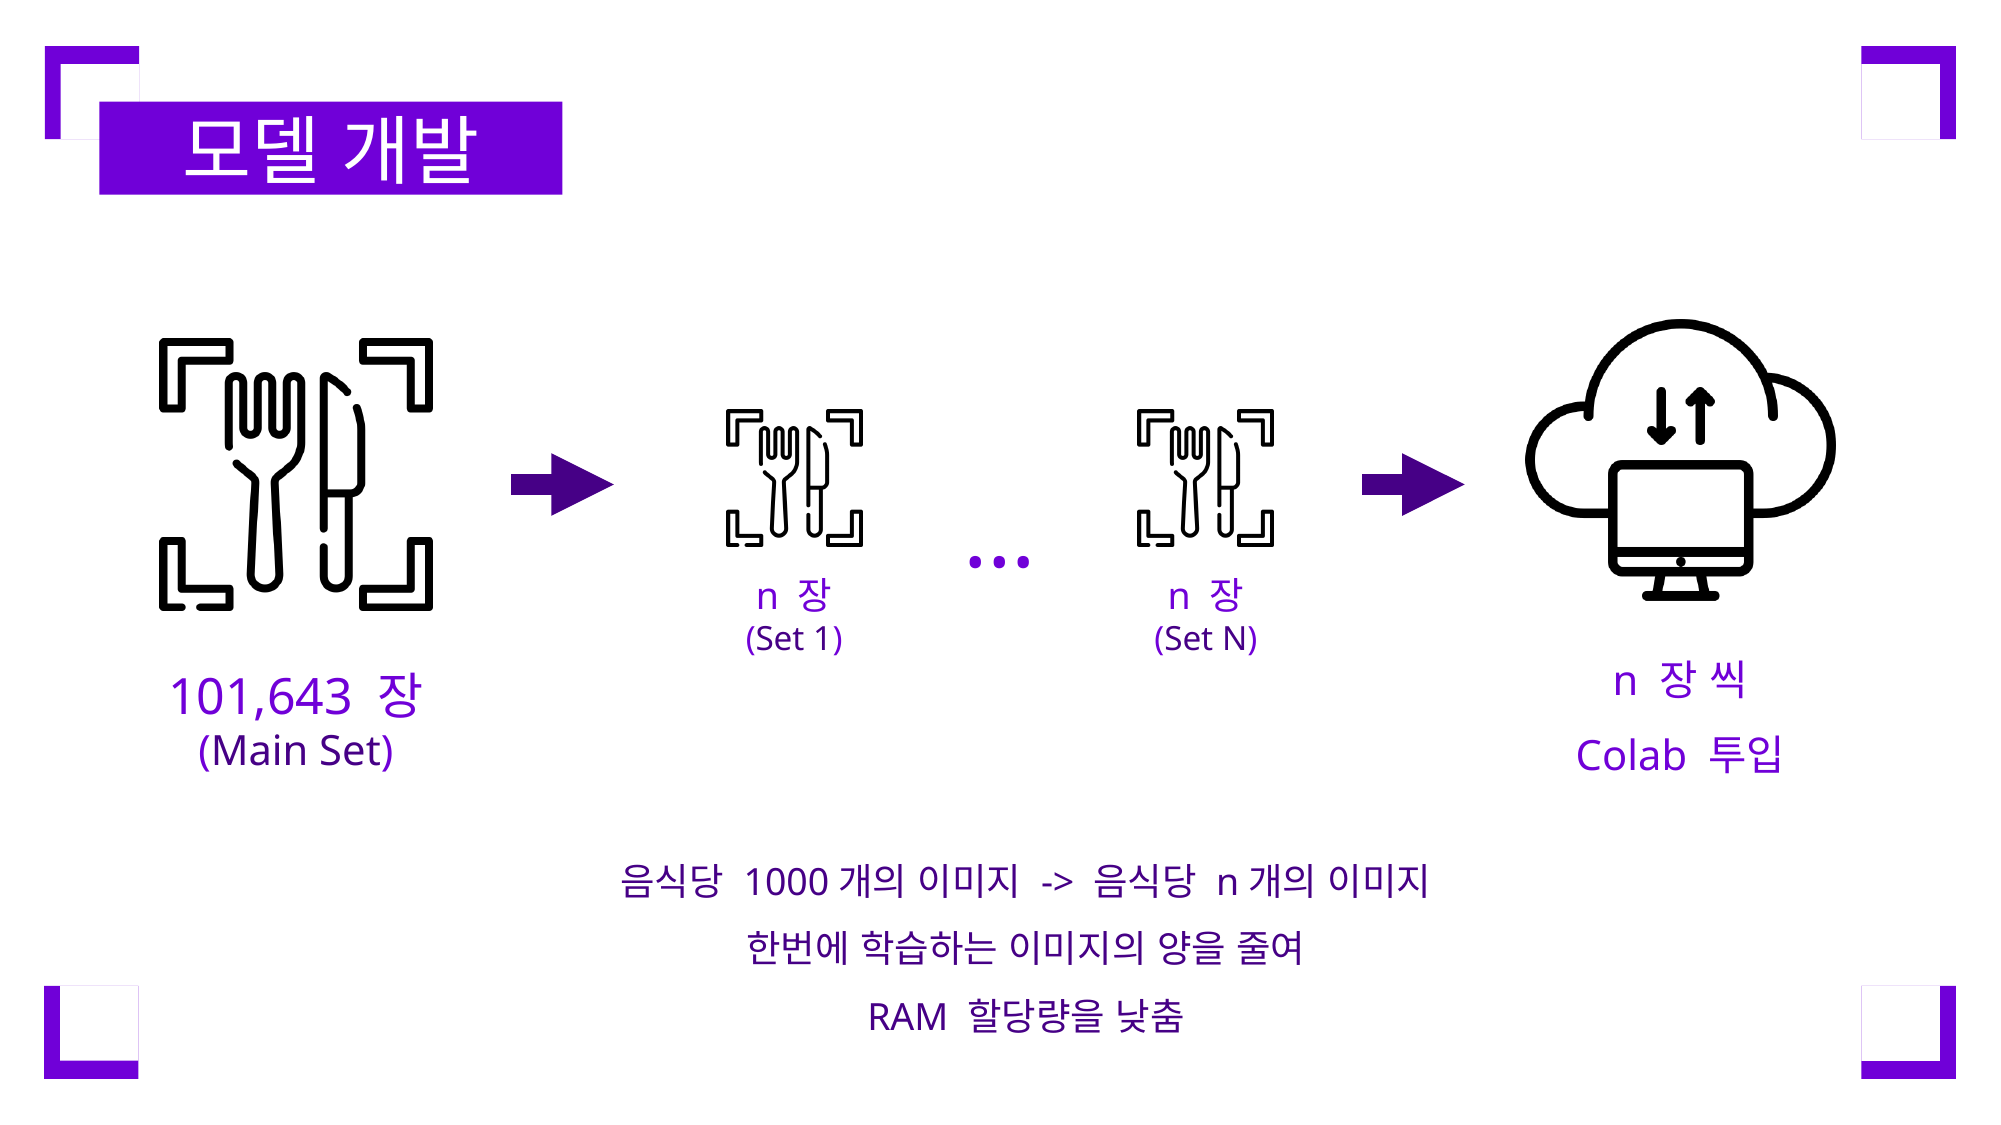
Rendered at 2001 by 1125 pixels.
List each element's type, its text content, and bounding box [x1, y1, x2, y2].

picture [158, 337, 433, 612]
text_box 모델 개발 [98, 100, 564, 196]
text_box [44, 45, 140, 140]
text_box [681, 409, 1319, 667]
text_box 101,643 장 (Main Set) [89, 656, 503, 782]
text_box n 장 씩 Colab 투입 [1507, 621, 1854, 787]
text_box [43, 985, 140, 1080]
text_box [1860, 45, 1957, 140]
text_box 음식당 1000개의 이미지 -> 음식당 n개의 이미지 한번에 학습하는 이미지의 양을 줄여 RAM 할당량을 낮춤 [349, 827, 1703, 1046]
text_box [1860, 985, 1957, 1080]
picture [1525, 304, 1836, 615]
